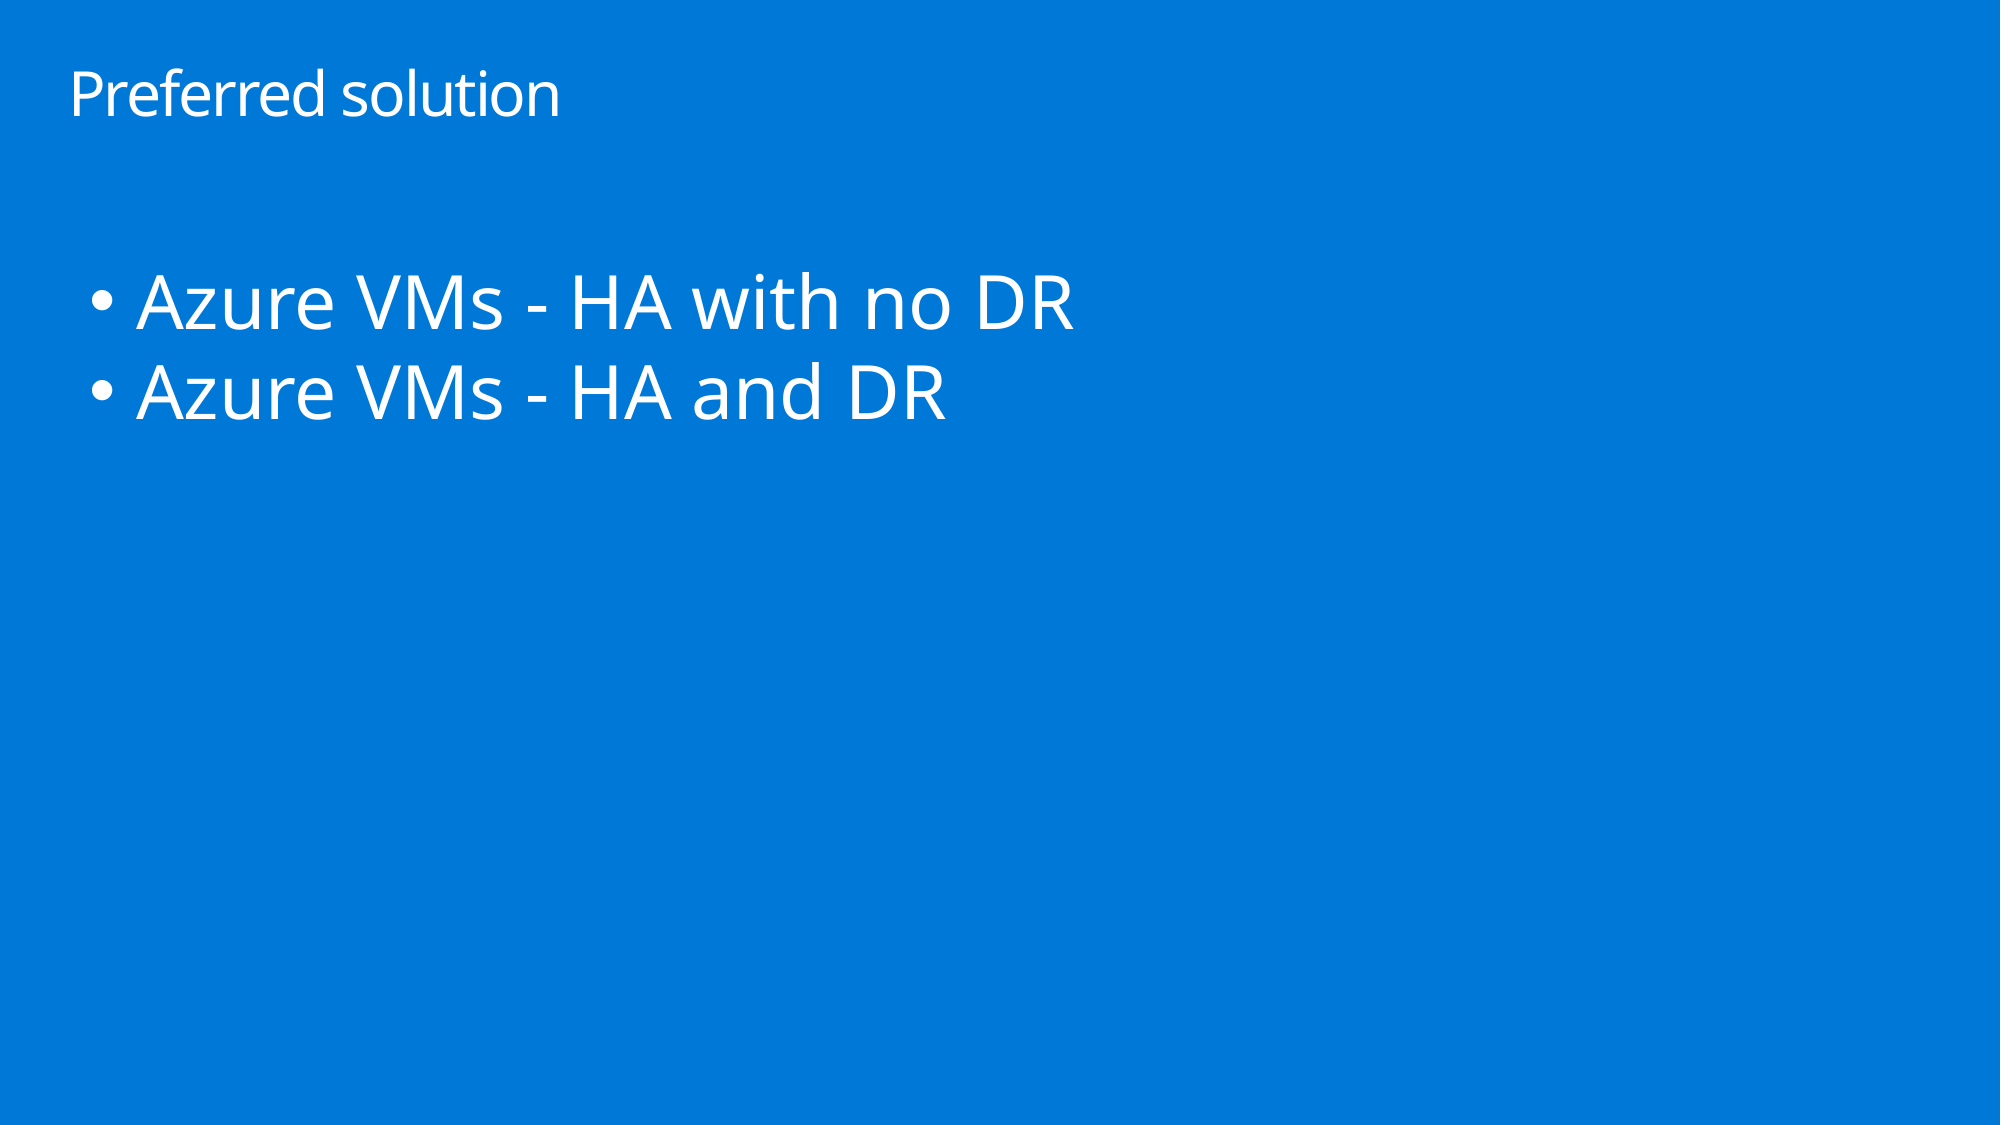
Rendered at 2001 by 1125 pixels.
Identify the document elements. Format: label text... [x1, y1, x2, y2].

title Preferred solution [44, 47, 1957, 196]
text_box Azure VMs - HA with no DR Azure VMs - HA and DR [74, 246, 1236, 442]
